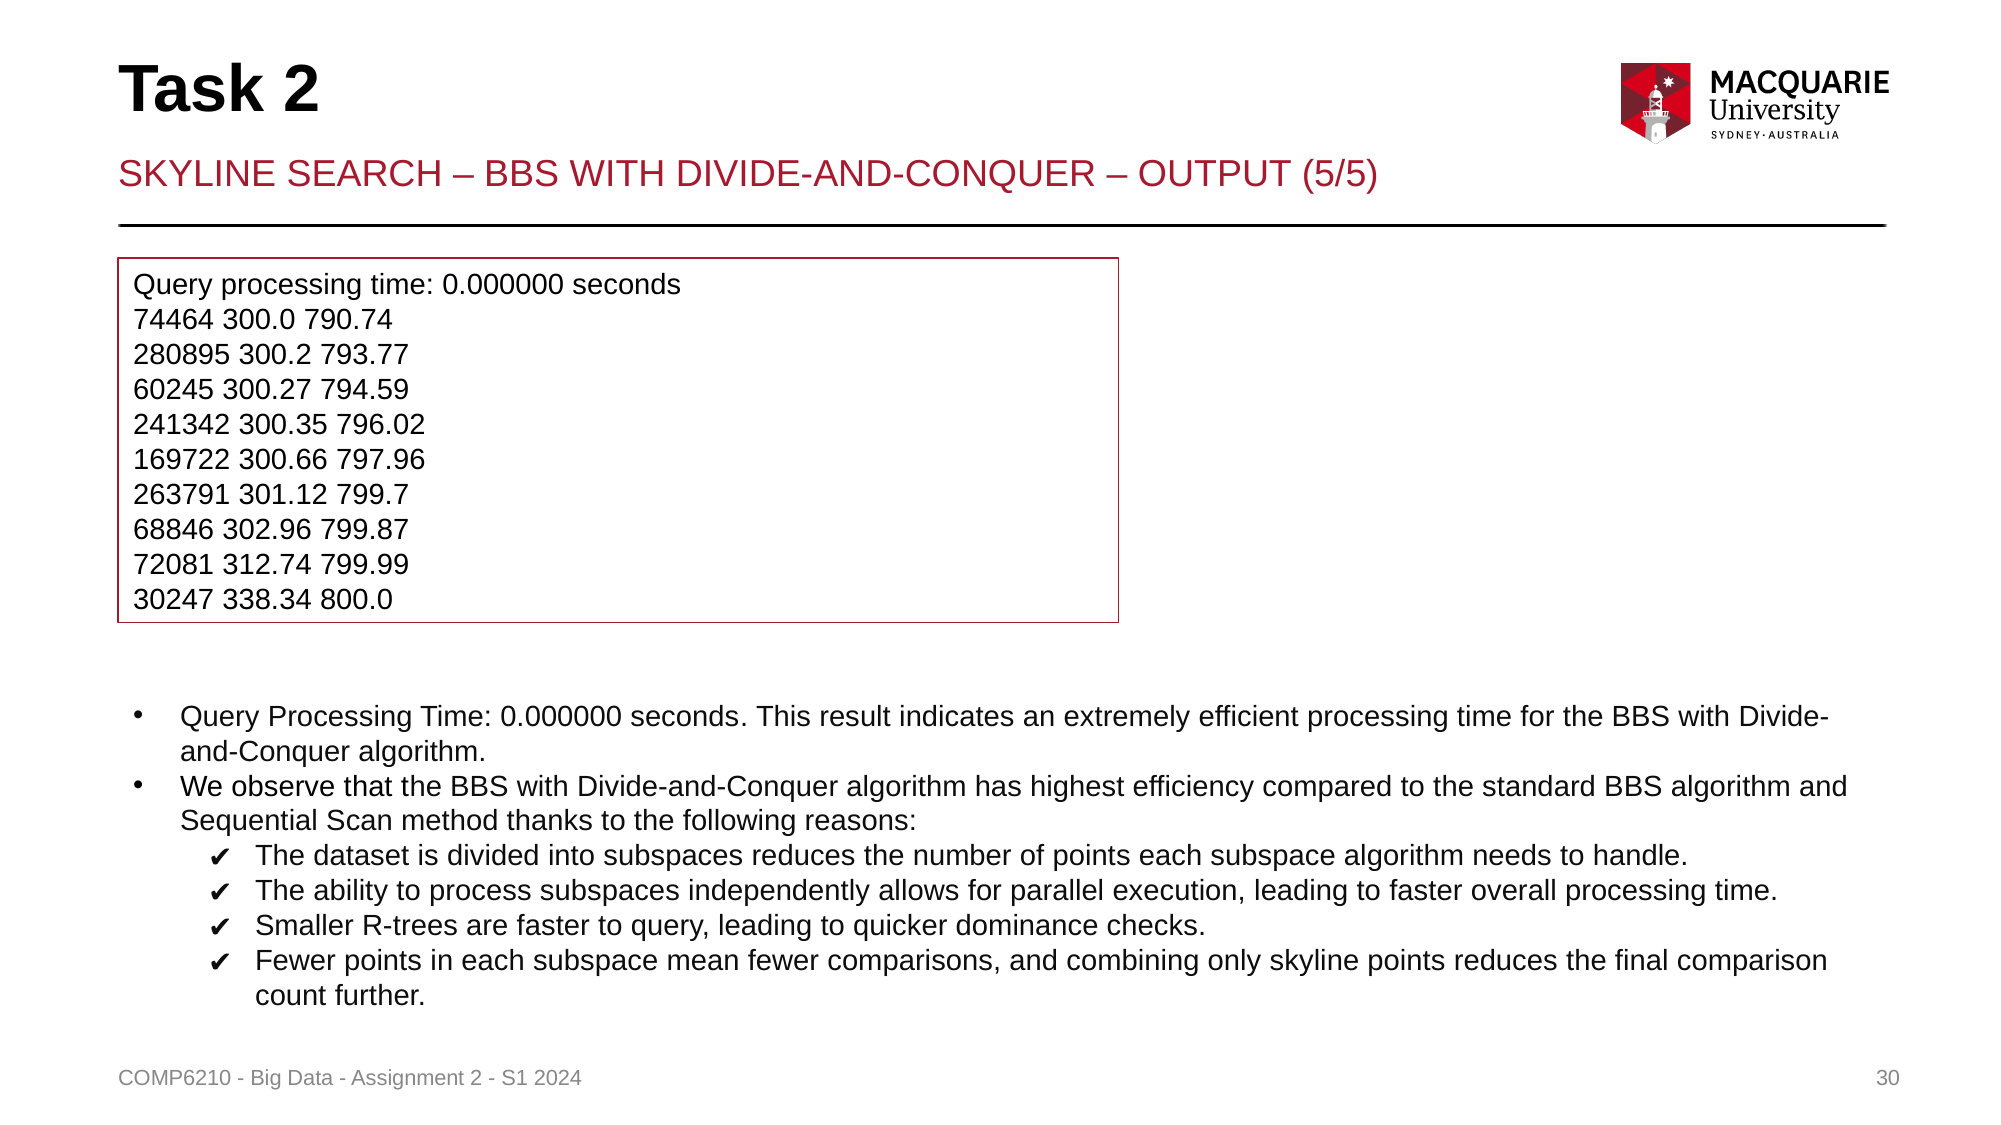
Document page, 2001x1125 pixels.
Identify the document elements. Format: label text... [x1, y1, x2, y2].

text_box Query processing time: 0.000000 seconds 74464 300.0 790.74 280895 300.2 793.77 60245 300.27 794.59 241342 300.35 796.02 169722 300.66 797.96 263791 301.12 799.7 68846 302.96 799.87 72081 312.74 799.99 30247 338.34 800.0 [118, 258, 1119, 623]
footer COMP6210 - Big Data - Assignment 2 - S1 2024 [118, 1046, 1001, 1107]
list SKYLINE SEARCH – BBS WITH DIVIDE-AND-CONQUER – OUTPUT (5/5) [118, 149, 1847, 227]
picture [1586, 35, 1922, 168]
title Task 2 [118, 45, 1506, 149]
slide_number ‹#› [1433, 1046, 1900, 1107]
text_box Query Processing Time: 0.000000 seconds. This result indicates an extremely efficient processing time for the BBS with Divide-and-Conquer algorithm. We observe that the BBS with Divide-and-Conquer algorithm has highest efficiency compared to the standard BBS algorithm and Sequential Scan method thanks to the following reasons: The dataset is divided into subspaces reduces the number of points each subspace algorithm needs to handle. The ability to process subspaces independently allows for parallel execution, leading to faster overall processing time. Smaller R-trees are faster to query, leading to quicker dominance checks. Fewer points in each subspace mean fewer comparisons, and combining only skyline points reduces the final comparison count further. [118, 689, 1900, 1019]
